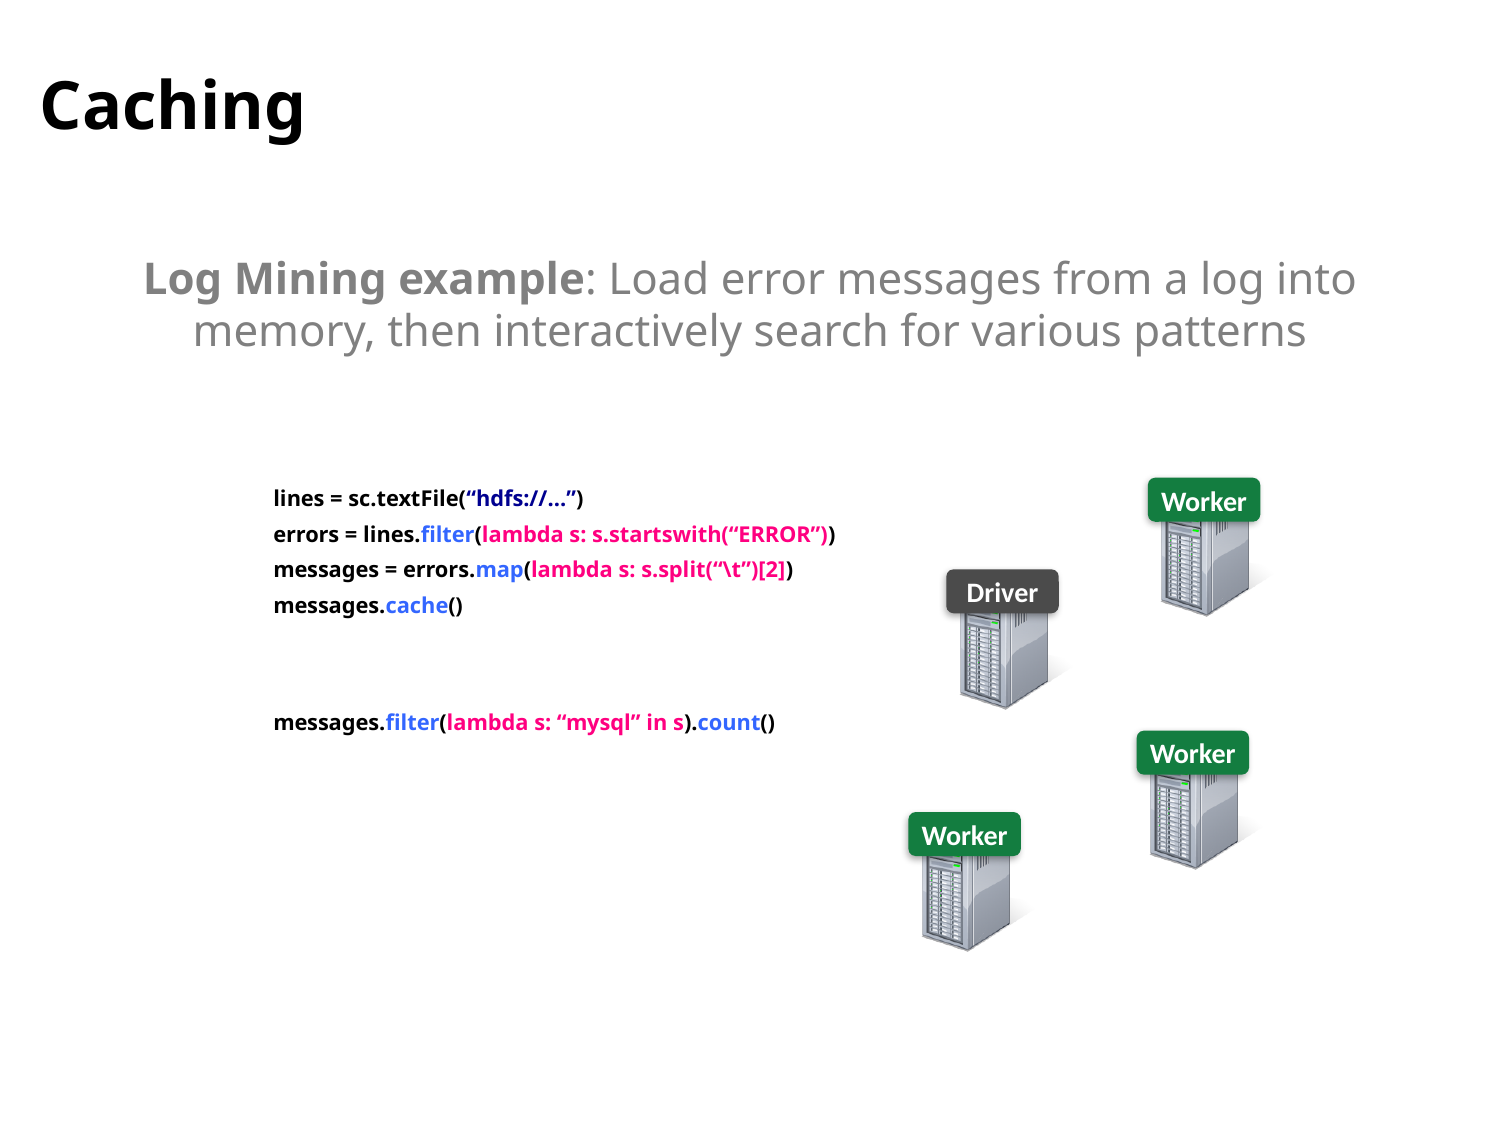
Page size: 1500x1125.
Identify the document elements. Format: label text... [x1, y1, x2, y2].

text_box Caching [24, 18, 1450, 188]
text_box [905, 481, 1284, 957]
text_box lines = sc.textFile(“hdfs://...”) errors = lines.filter(lambda s: s.startswith(“ERROR”)) messages = errors.map(lambda s: s.split(“\t”)[2]) messages.cache() [258, 477, 907, 626]
text_box Log Mining example: Load error messages from a log into memory, then interactively search for various patterns [50, 243, 1450, 412]
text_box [908, 477, 1261, 857]
text_box messages.filter(lambda s: “mysql” in s).count() [258, 700, 900, 742]
